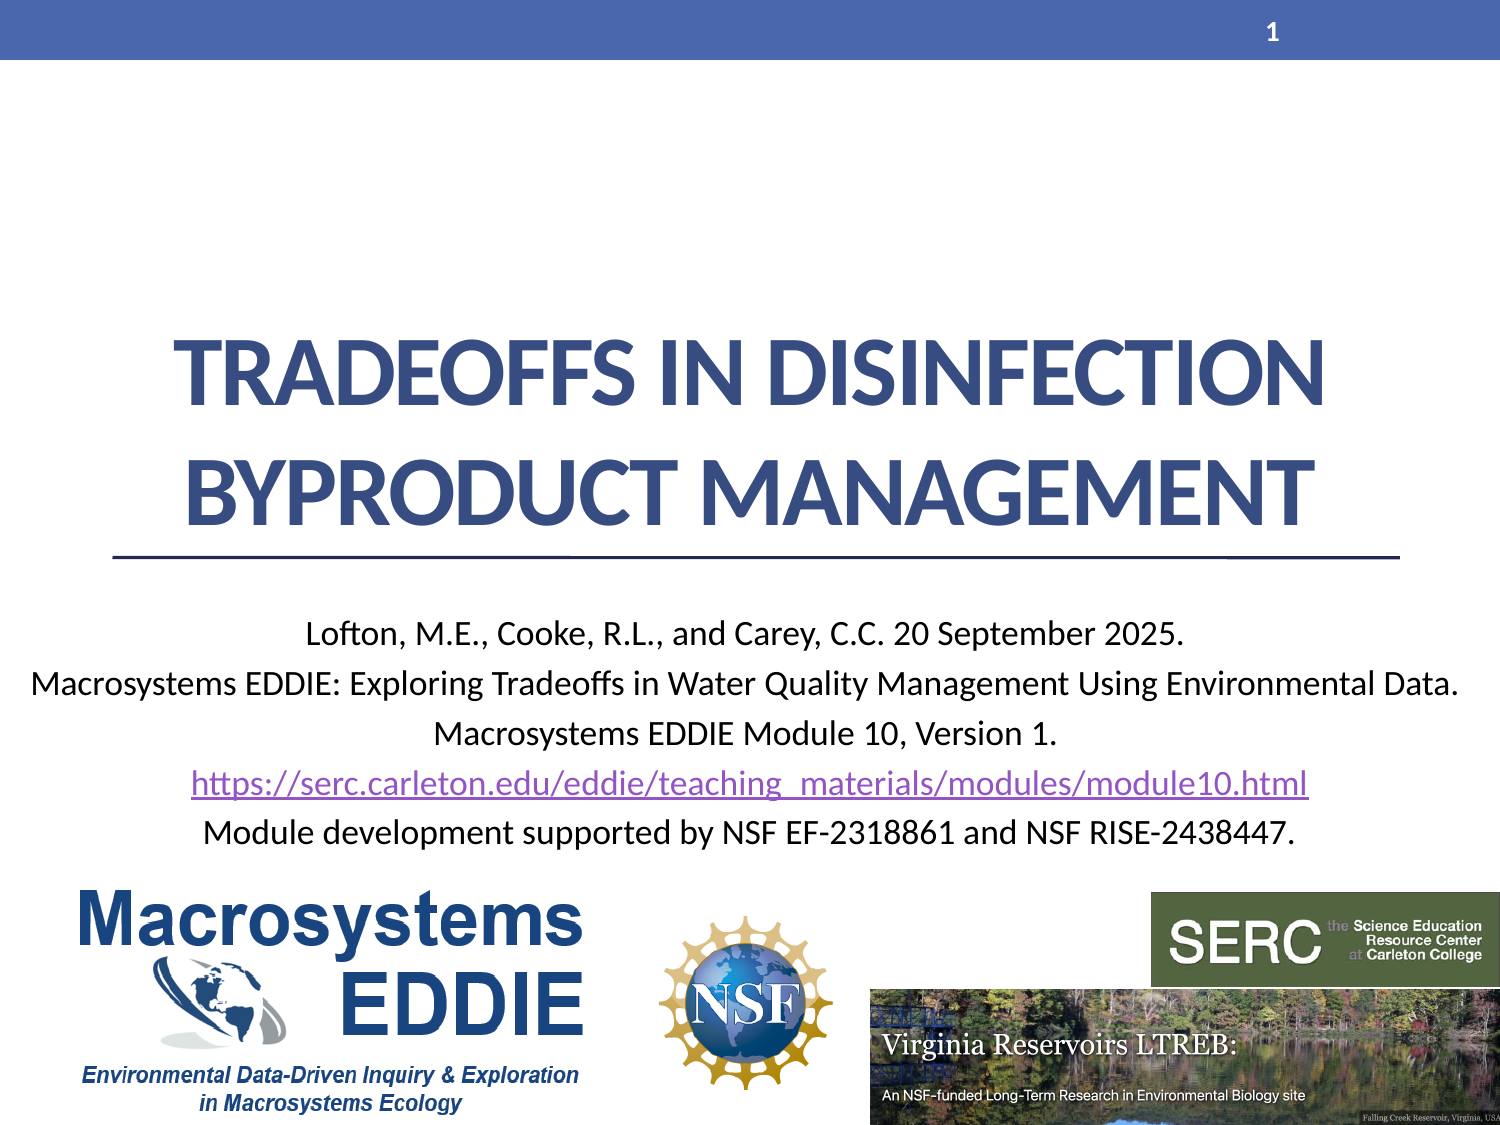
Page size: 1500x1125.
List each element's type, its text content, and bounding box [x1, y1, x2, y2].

title Tradeoffs in disinfection byproduct management [0, 98, 1500, 553]
picture [870, 989, 1500, 1125]
picture [30, 889, 635, 1116]
picture [1150, 892, 1500, 987]
picture [658, 916, 847, 1091]
slide_number 1 [1250, 3, 1425, 57]
subtitle Lofton, M.E., Cooke, R.L., and Carey, C.C. 20 September 2025. Macrosystems EDDIE: Exploring Tradeoffs in Water Quality Management Using Environmental Data. Macrosystems EDDIE Module 10, Version 1. https://serc.carleton.edu/eddie/teaching_materials/modules/module10.html Module development supported by NSF EF-2318861 and NSF RISE-2438447. [0, 602, 1500, 891]
